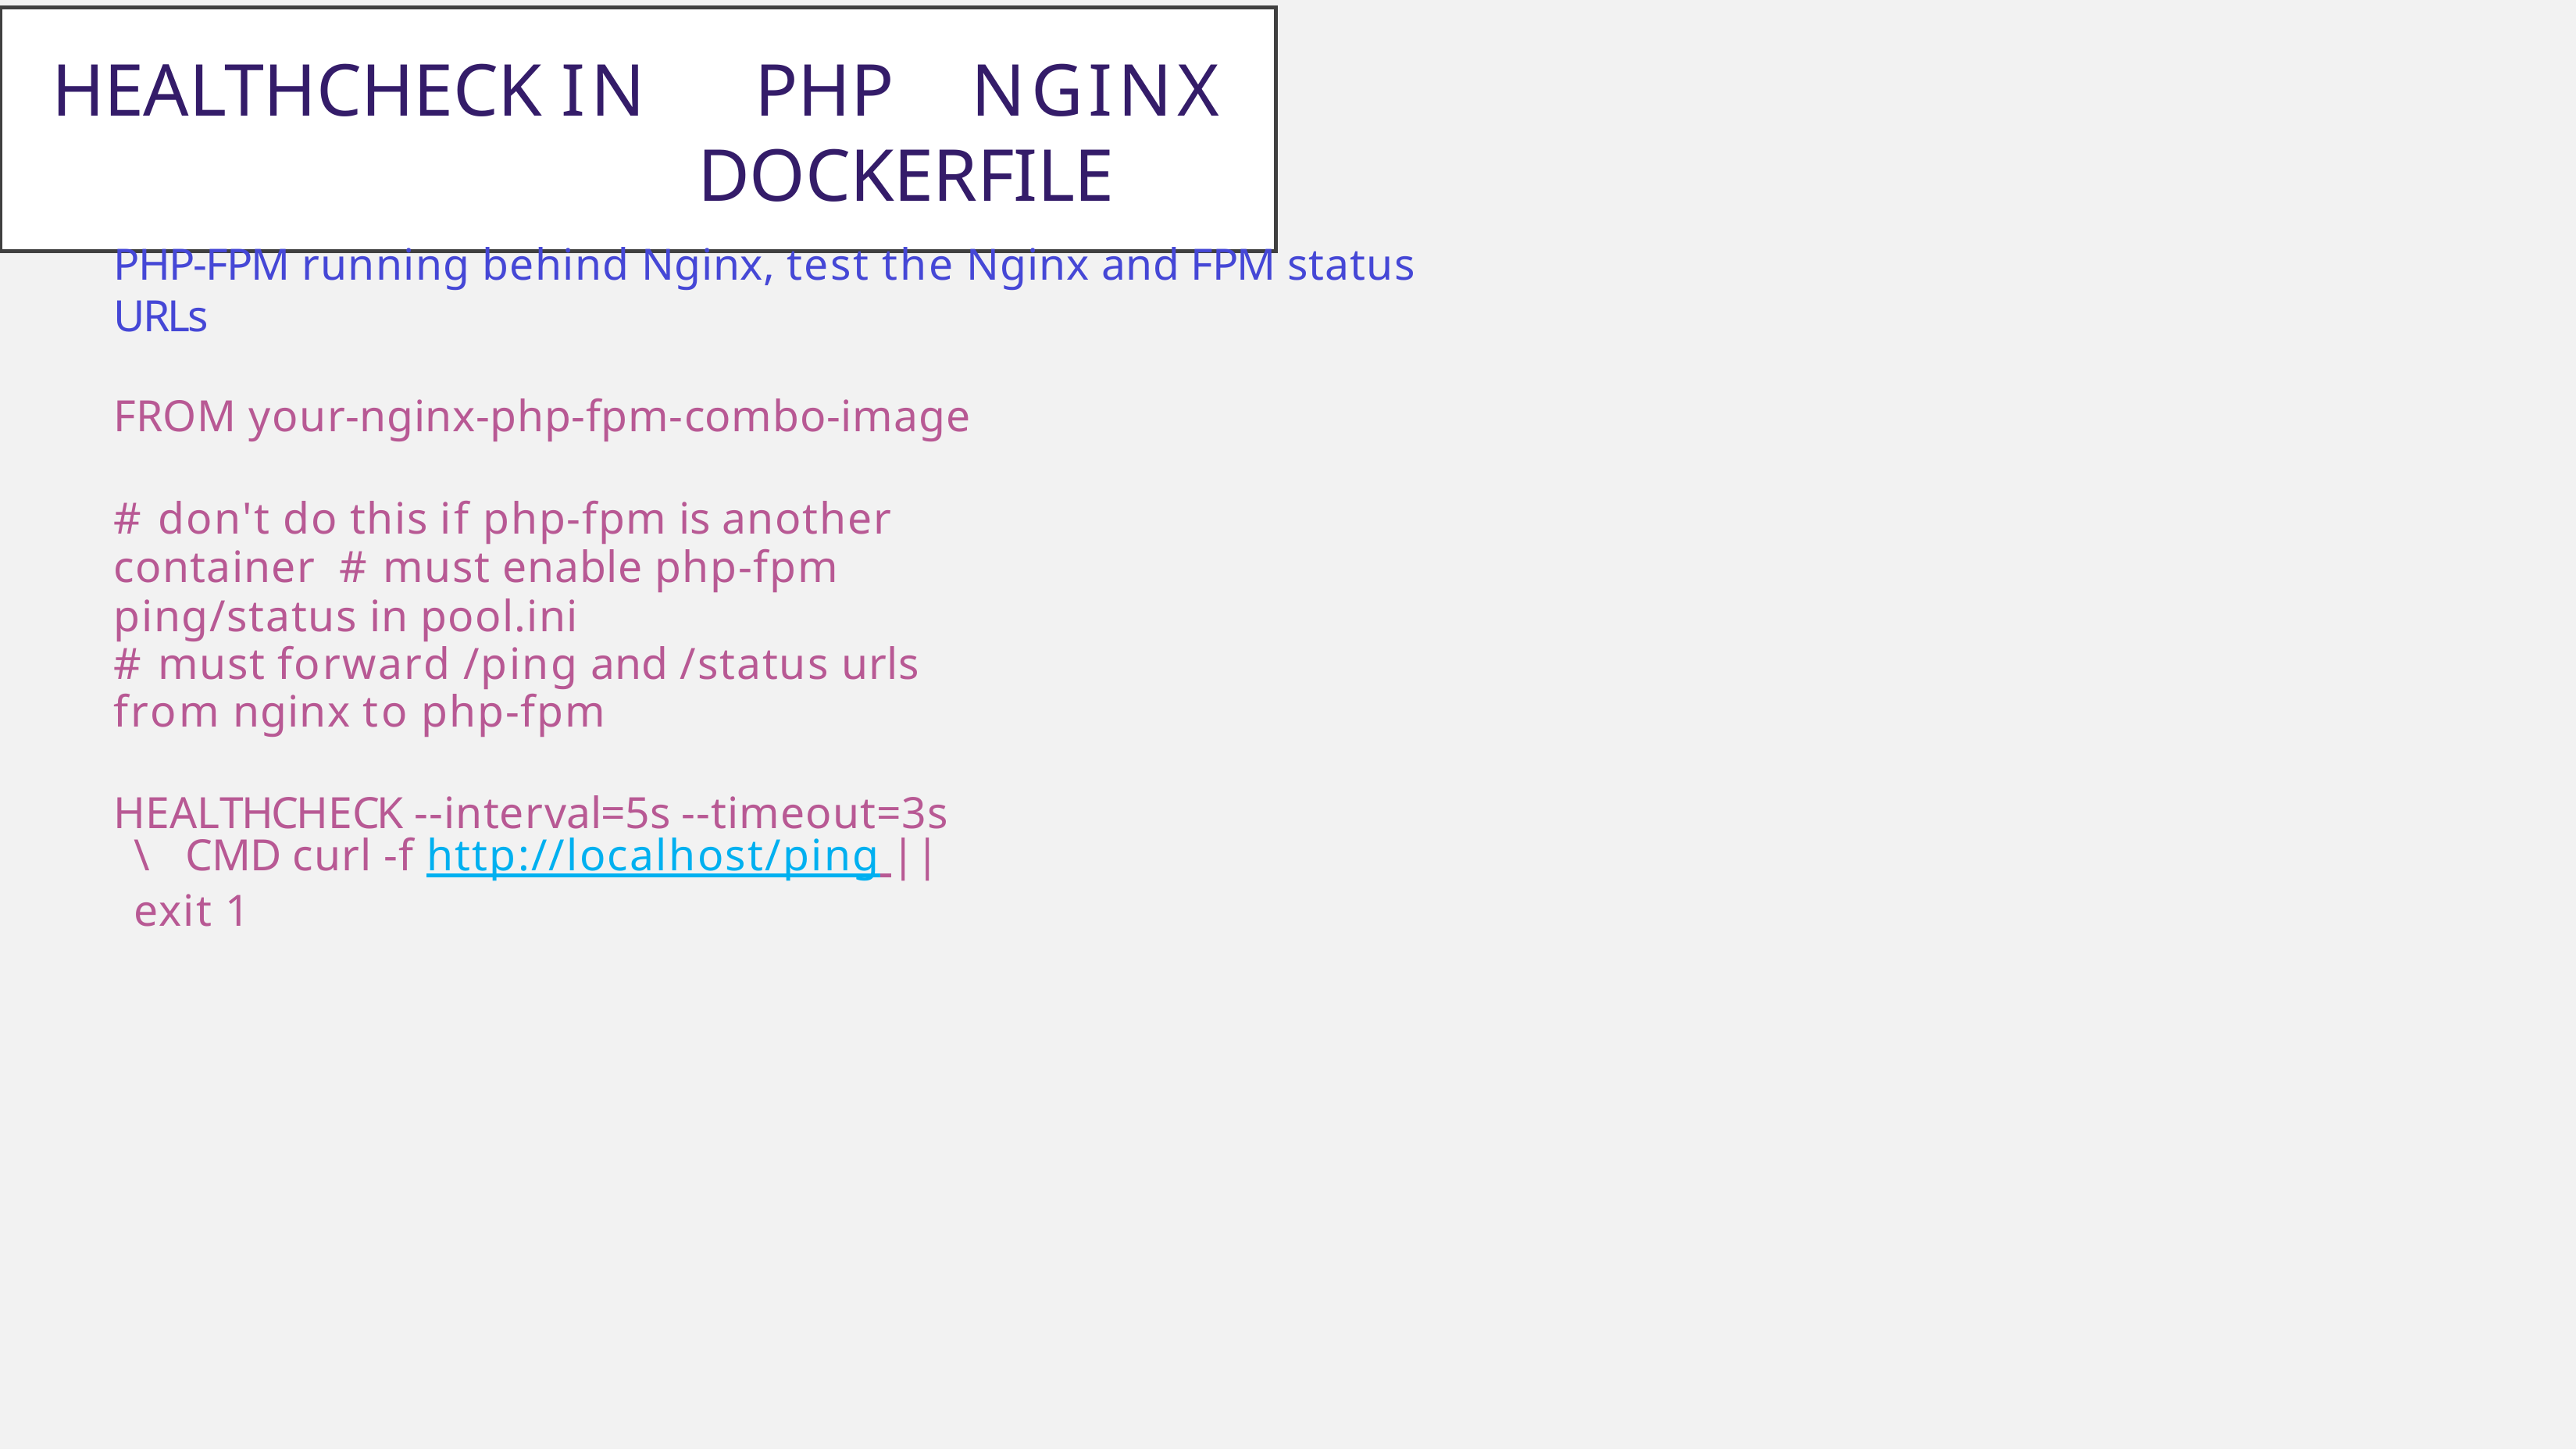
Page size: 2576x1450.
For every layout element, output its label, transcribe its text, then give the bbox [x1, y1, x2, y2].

title Healthcheck in PHP Nginx Dockerfile [0, 5, 1278, 253]
text_box PHP-FPM running behind Nginx, test the Nginx and FPM status URLs FROM your-nginx-php-fpm-combo-image # don't do this if php-fpm is another container # must enable php-fpm ping/status in pool.ini # must forward /ping and /status urls from nginx to php-fpm HEALTHCHECK --interval=5s --timeout=3s \ CMD curl -f http://localhost/ping || exit 1 [112, 234, 1450, 935]
